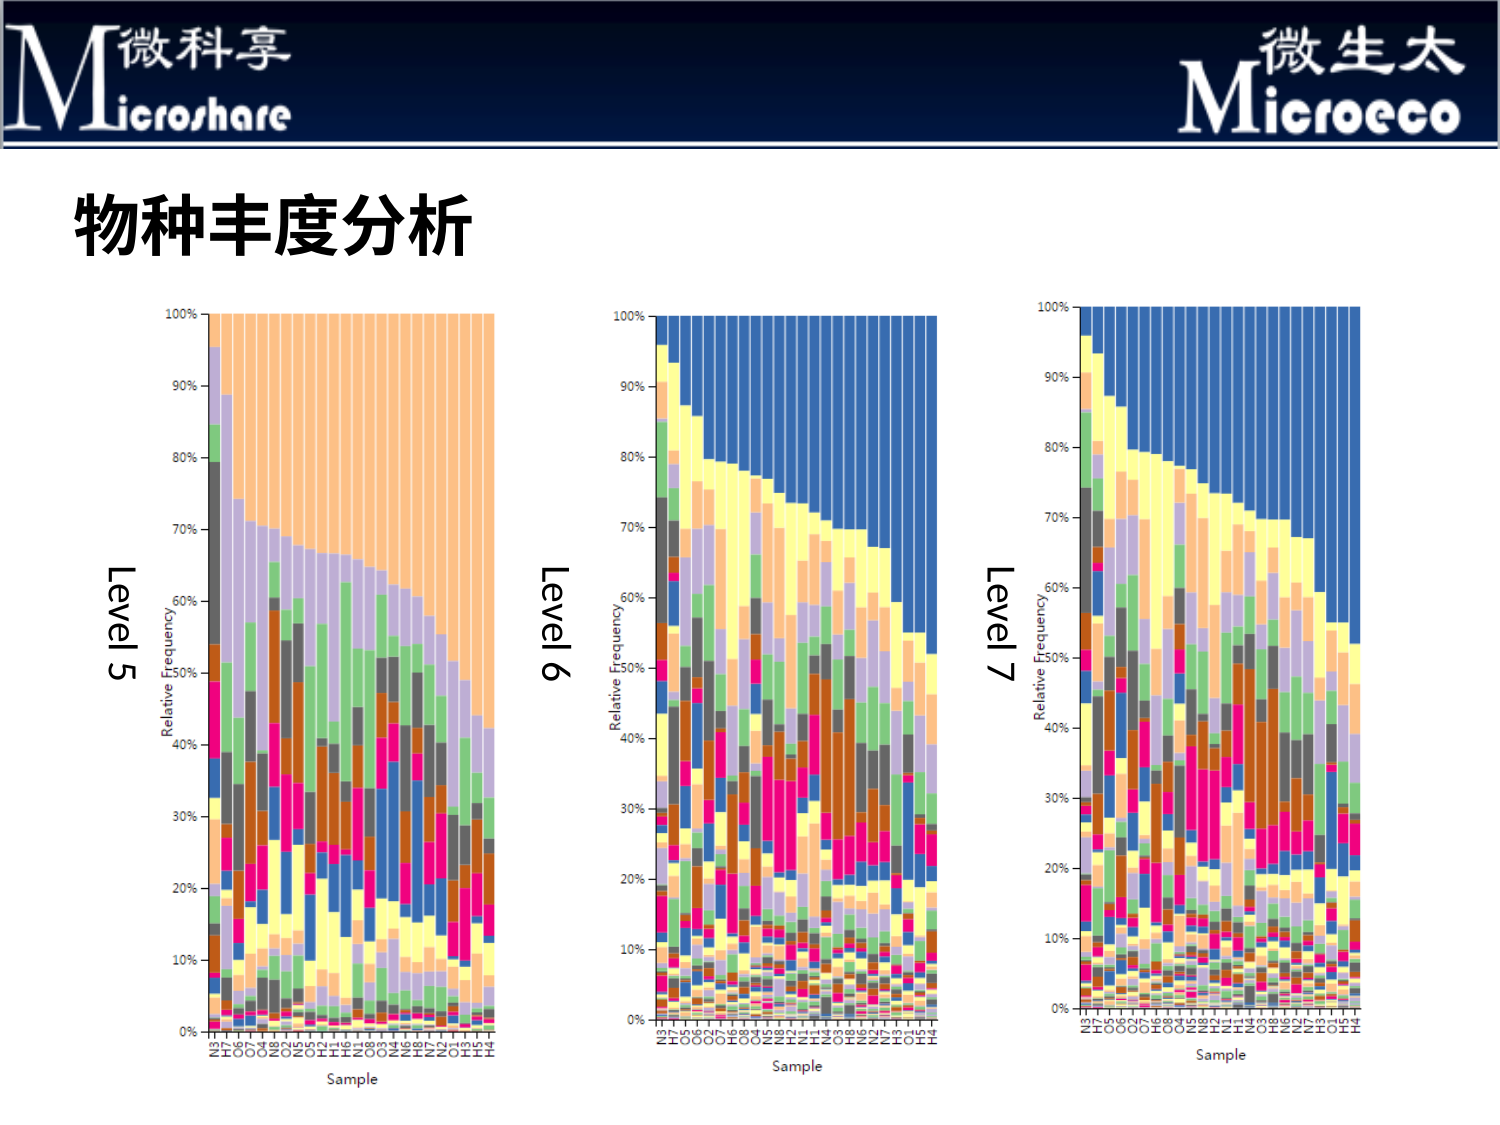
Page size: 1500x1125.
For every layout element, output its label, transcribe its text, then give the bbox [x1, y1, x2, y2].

picture [585, 303, 950, 1090]
text_box Level 5 [76, 550, 135, 694]
text_box Level 6 [510, 550, 580, 694]
picture [0, 0, 1500, 149]
picture [1007, 280, 1372, 1068]
title 物种丰度分析 [58, 145, 1409, 303]
text_box Level 7 [955, 550, 1002, 694]
picture [140, 291, 505, 1101]
